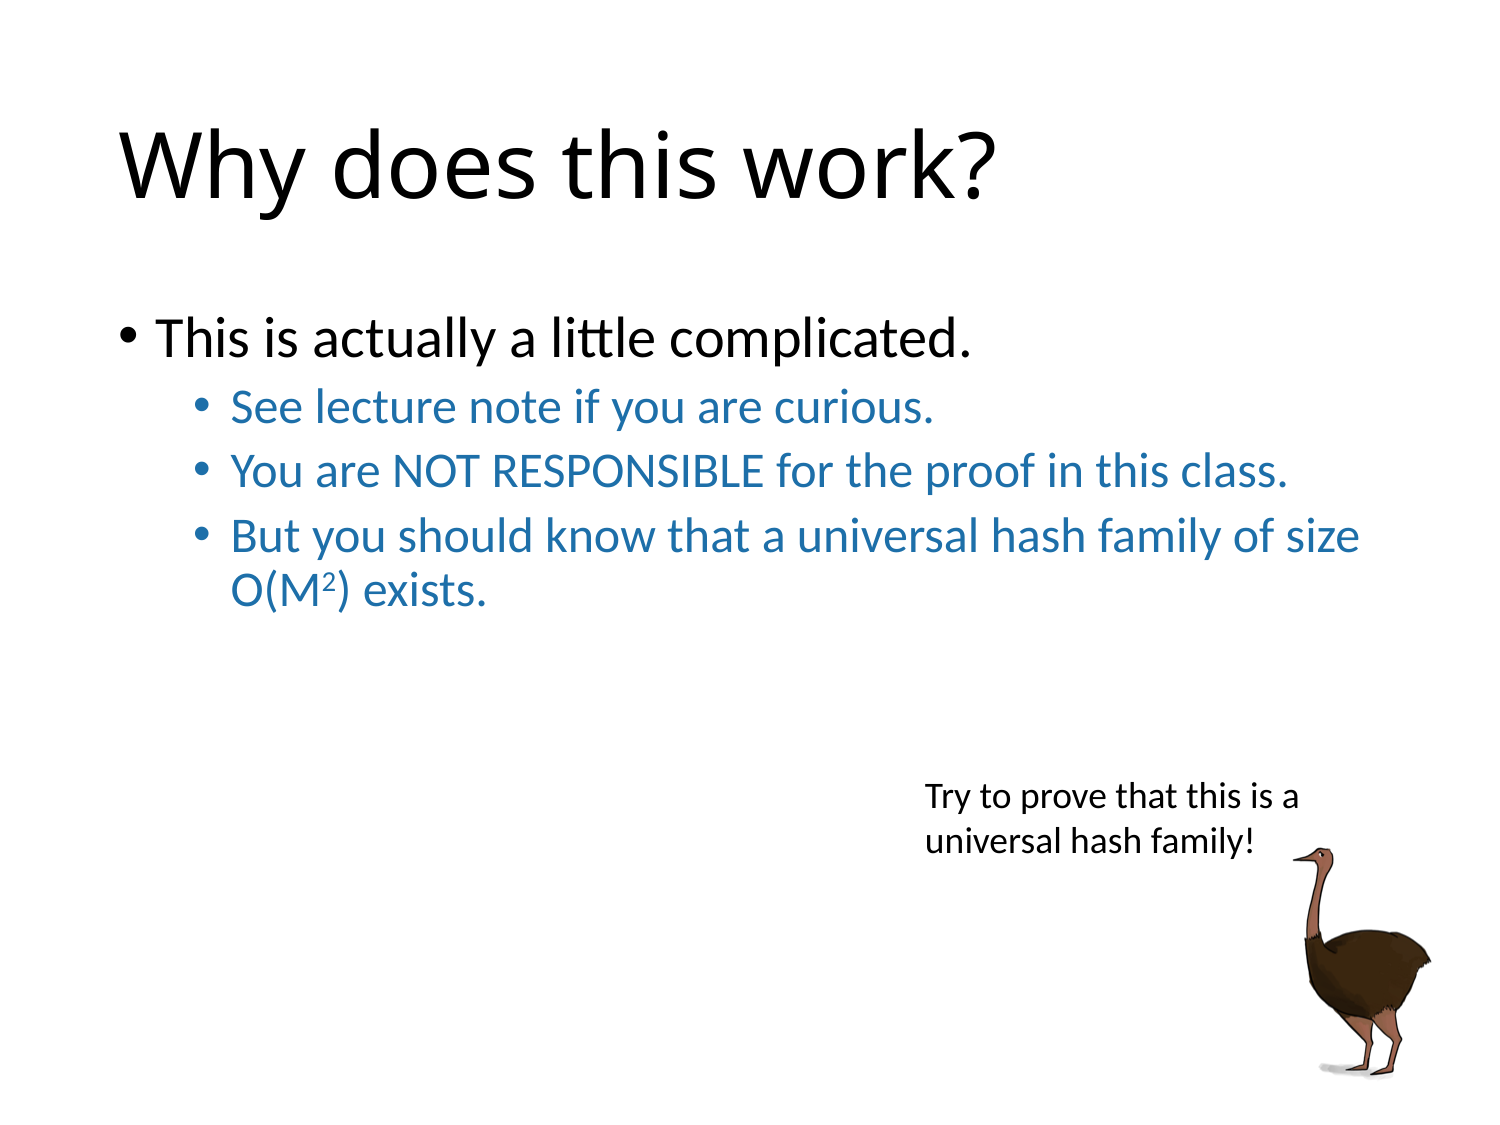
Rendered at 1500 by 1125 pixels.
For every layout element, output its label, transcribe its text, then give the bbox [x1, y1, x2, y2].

list This is actually a little complicated. See lecture note if you are curious. You are NOT RESPONSIBLE for the proof in this class. But you should know that a universal hash family of size O(M2) exists. [103, 299, 1468, 1125]
title Why does this work? [103, 59, 1397, 278]
text_box Try to prove that this is a universal hash family! [910, 763, 1338, 869]
picture [1260, 827, 1454, 1090]
